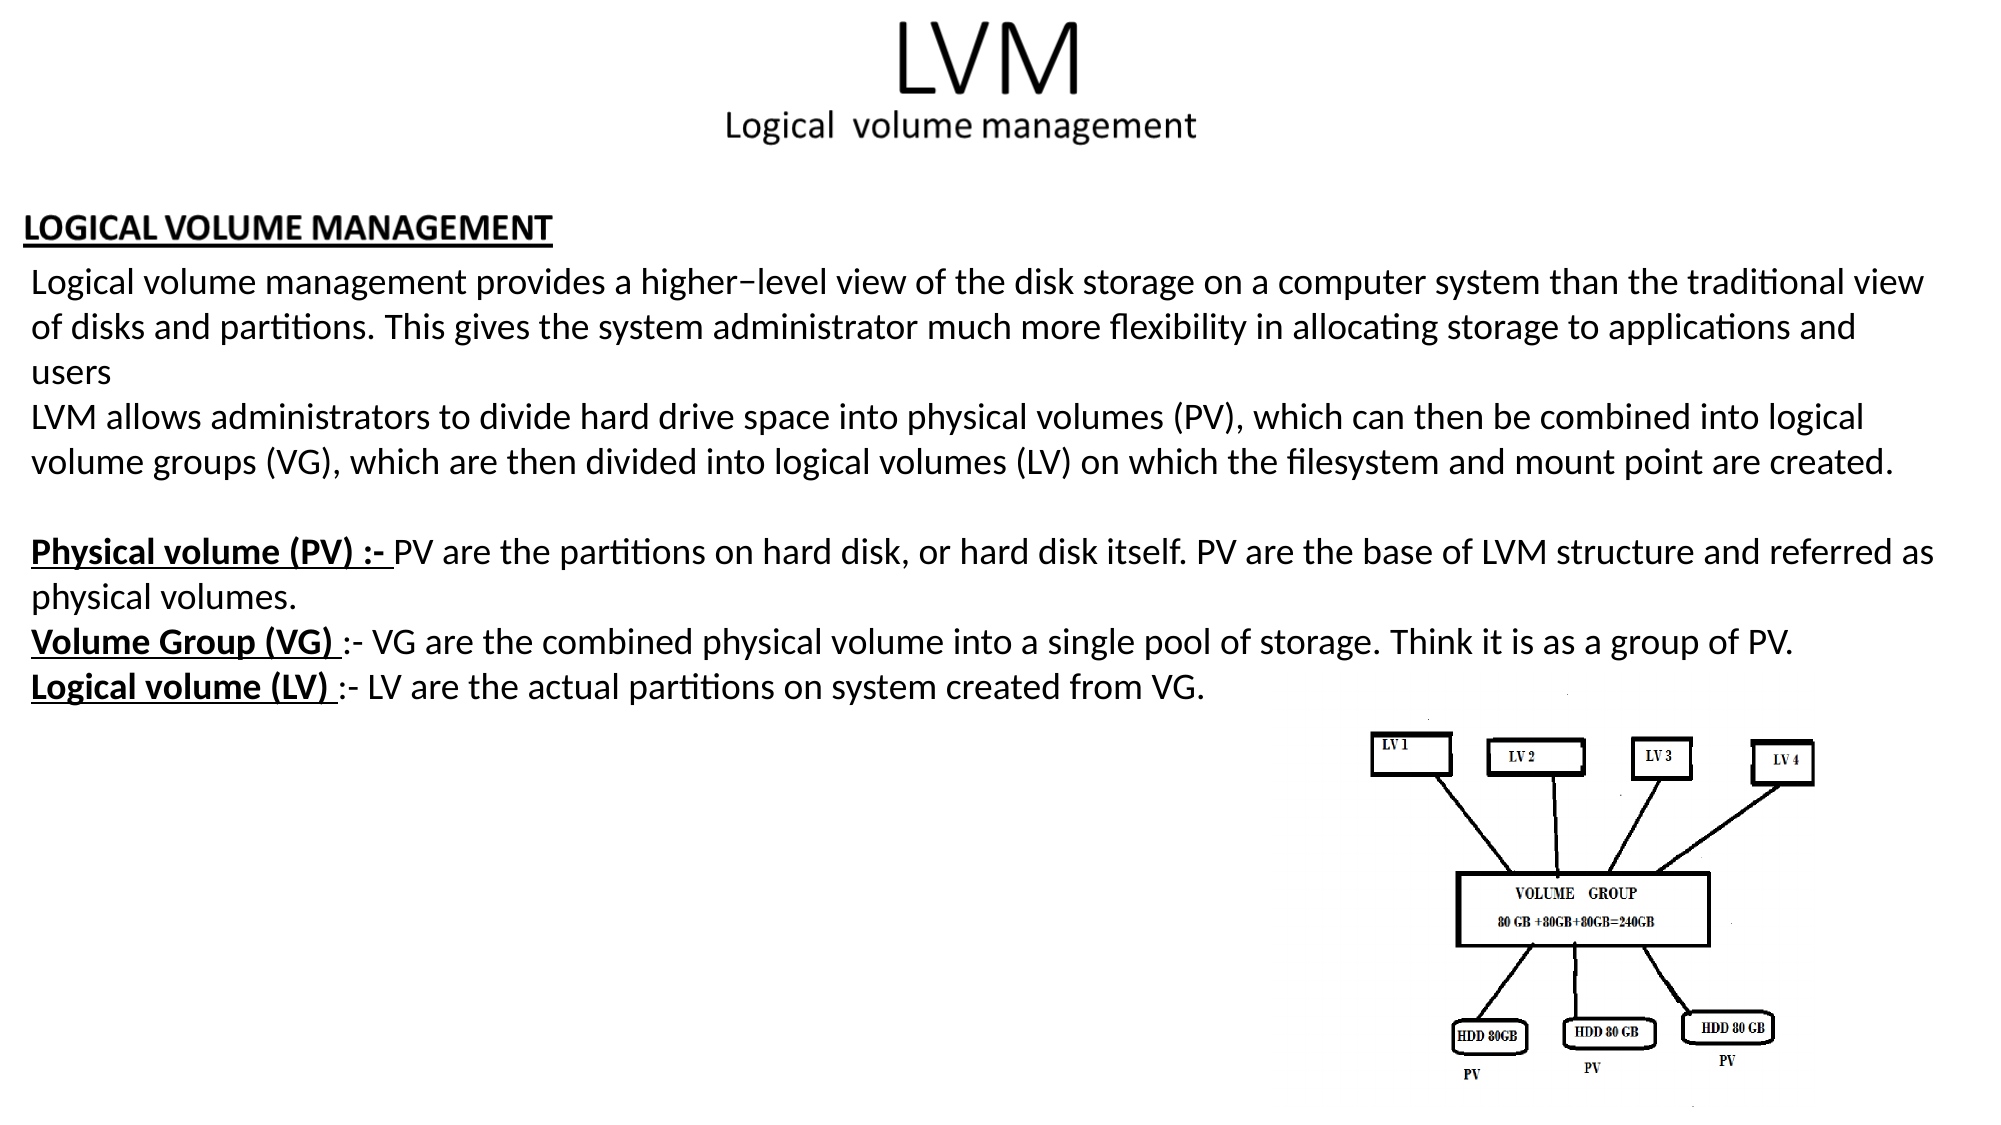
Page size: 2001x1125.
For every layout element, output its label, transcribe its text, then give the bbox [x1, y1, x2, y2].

picture [699, 0, 1221, 192]
picture [0, 191, 576, 273]
picture [1270, 673, 1816, 1107]
text_box Logical volume management provides a higher−level view of the disk storage on a computer system than the traditional view of disks and partitions. This gives the system administrator much more flexibility in allocating storage to applications and users LVM allows administrators to divide hard drive space into physical volumes (PV), which can then be combined into logical volume groups (VG), which are then divided into logical volumes (LV) on which the filesystem and mount point are created. Physical volume (PV) :- PV are the partitions on hard disk, or hard disk itself. PV are the base of LVM structure and referred as physical volumes. Volume Group (VG) :- VG are the combined physical volume into a single pool of storage. Think it is as a group of PV. Logical volume (LV) :- LV are the actual partitions on system created from VG. [16, 249, 1955, 715]
